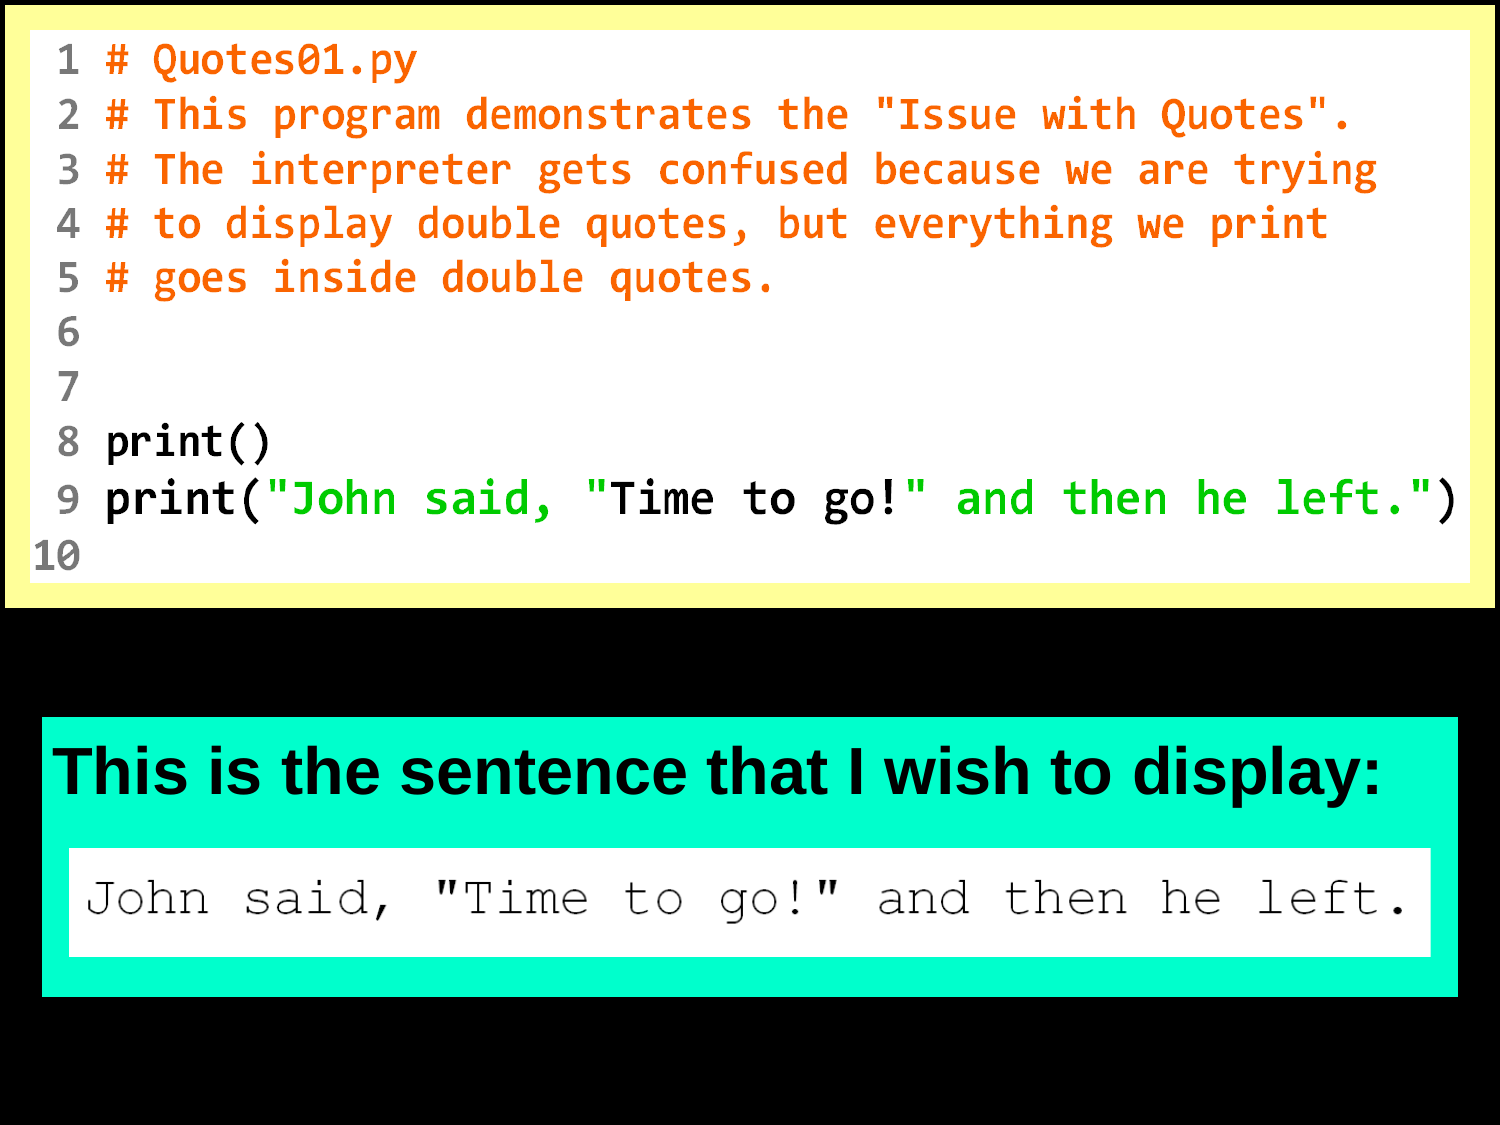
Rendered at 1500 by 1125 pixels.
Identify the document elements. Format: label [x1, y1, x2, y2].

picture [29, 29, 1471, 584]
text_box [37, 712, 1463, 1006]
